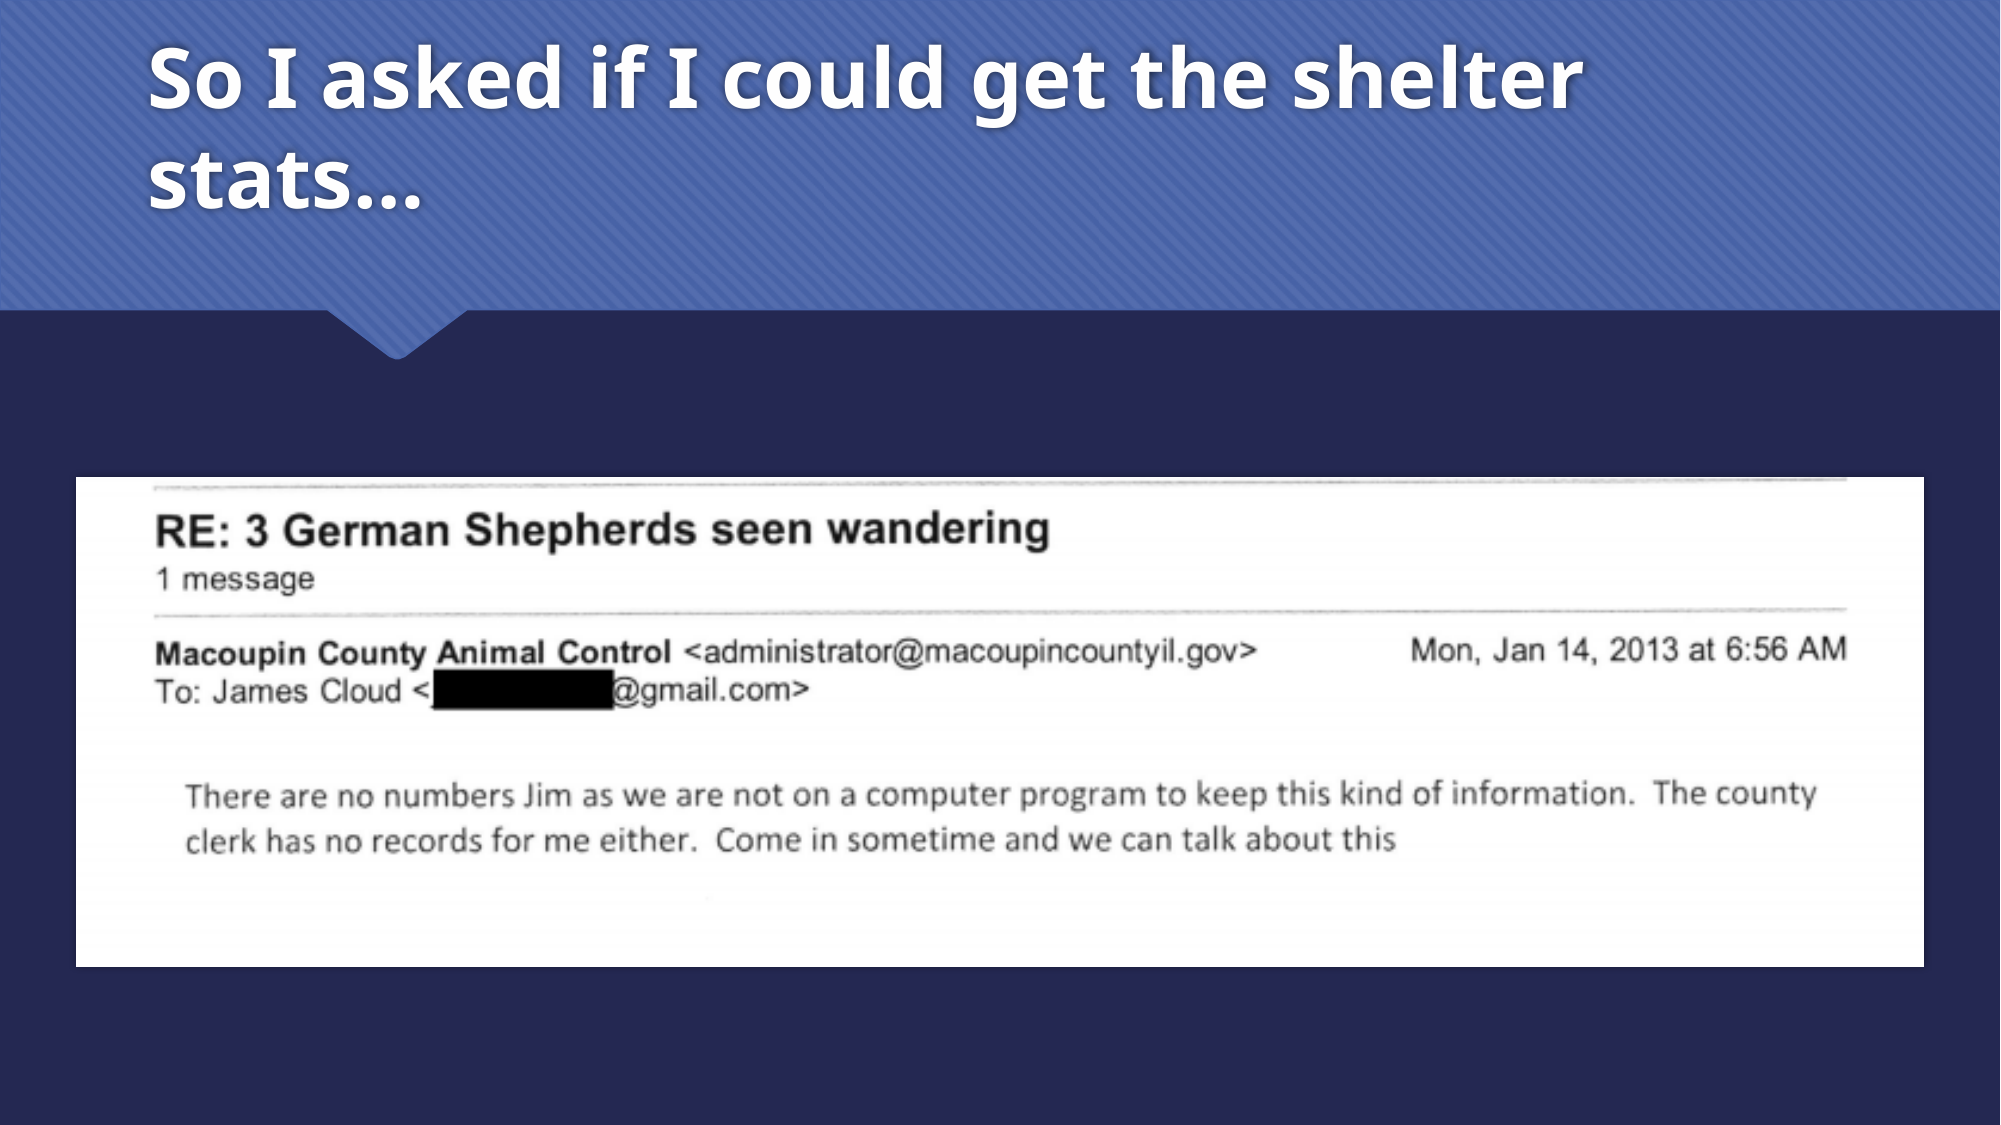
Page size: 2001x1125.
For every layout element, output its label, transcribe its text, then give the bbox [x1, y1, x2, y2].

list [76, 476, 1924, 967]
title So I asked if I could get the shelter stats… [132, 73, 1868, 233]
